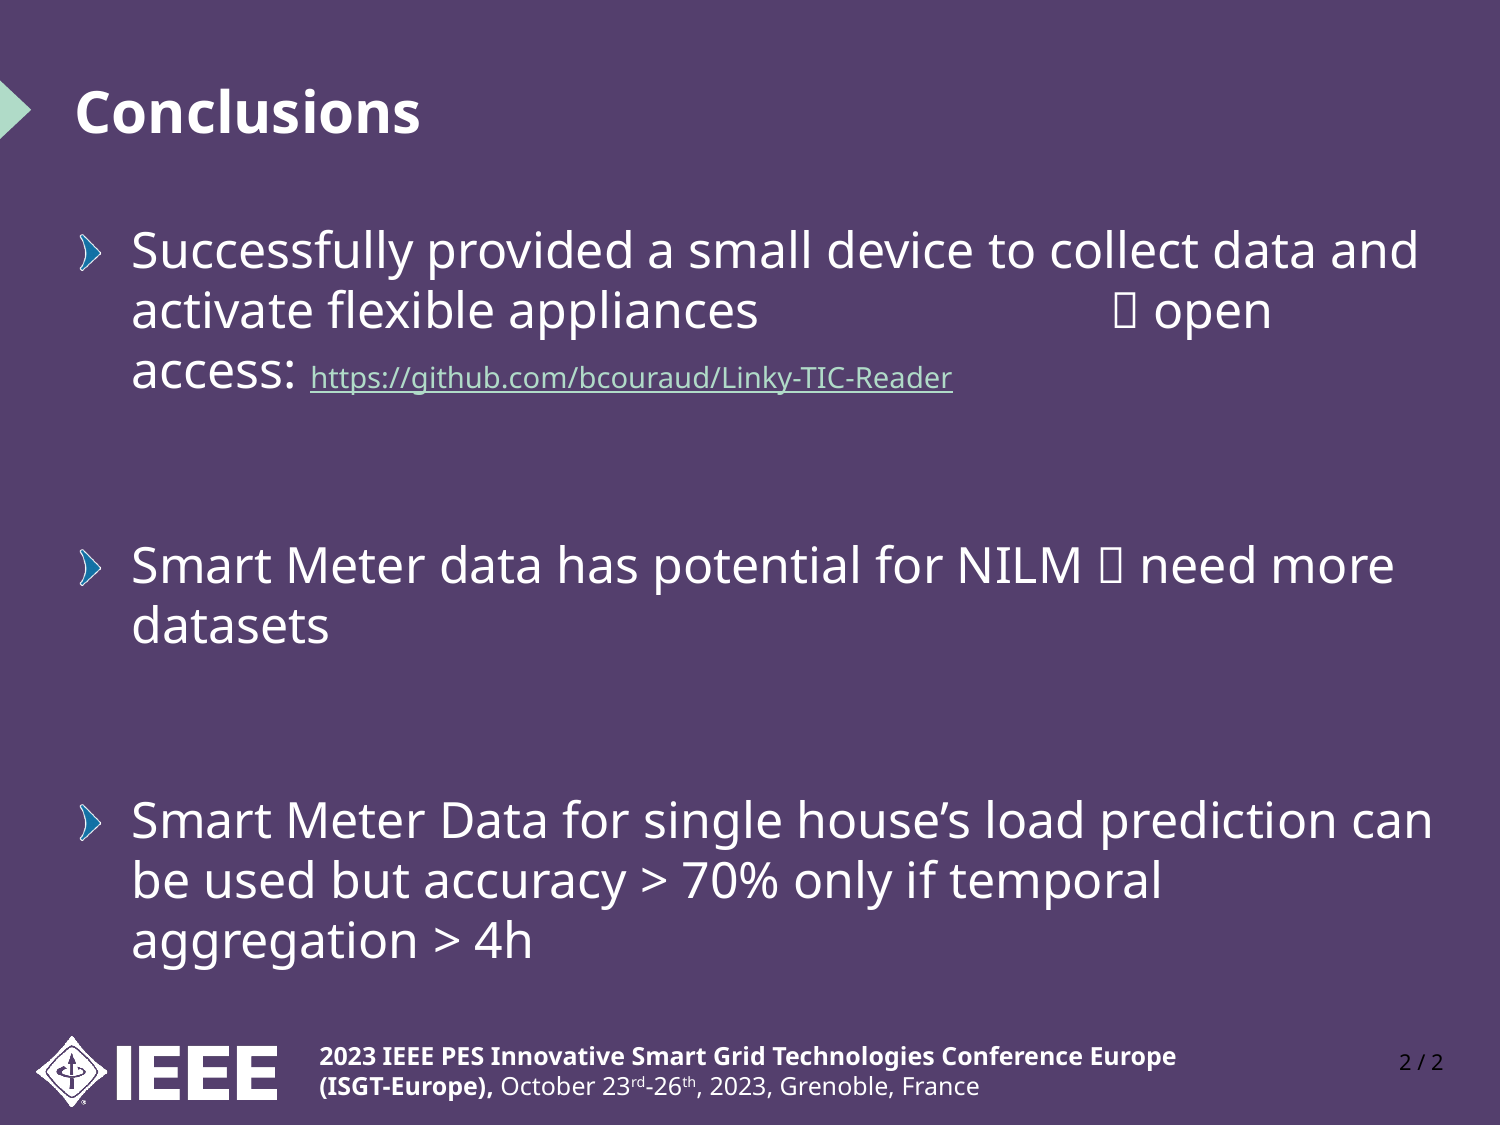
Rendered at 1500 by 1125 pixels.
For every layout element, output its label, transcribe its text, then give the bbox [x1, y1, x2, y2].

text_box 2 / 2 [1302, 1041, 1459, 1083]
title Conclusions [59, 21, 1426, 199]
list Successfully provided a small device to collect data and activate flexible appliances  open access: https://github.com/bcouraud/Linky-TIC-Reader Smart Meter data has potential for NILM  need more datasets Smart Meter Data for single house’s load prediction can be used but accuracy > 70% only if temporal aggregation > 4h [59, 210, 1459, 953]
picture [74, 794, 104, 842]
picture [74, 224, 104, 272]
picture [74, 539, 104, 587]
picture [36, 1036, 277, 1107]
